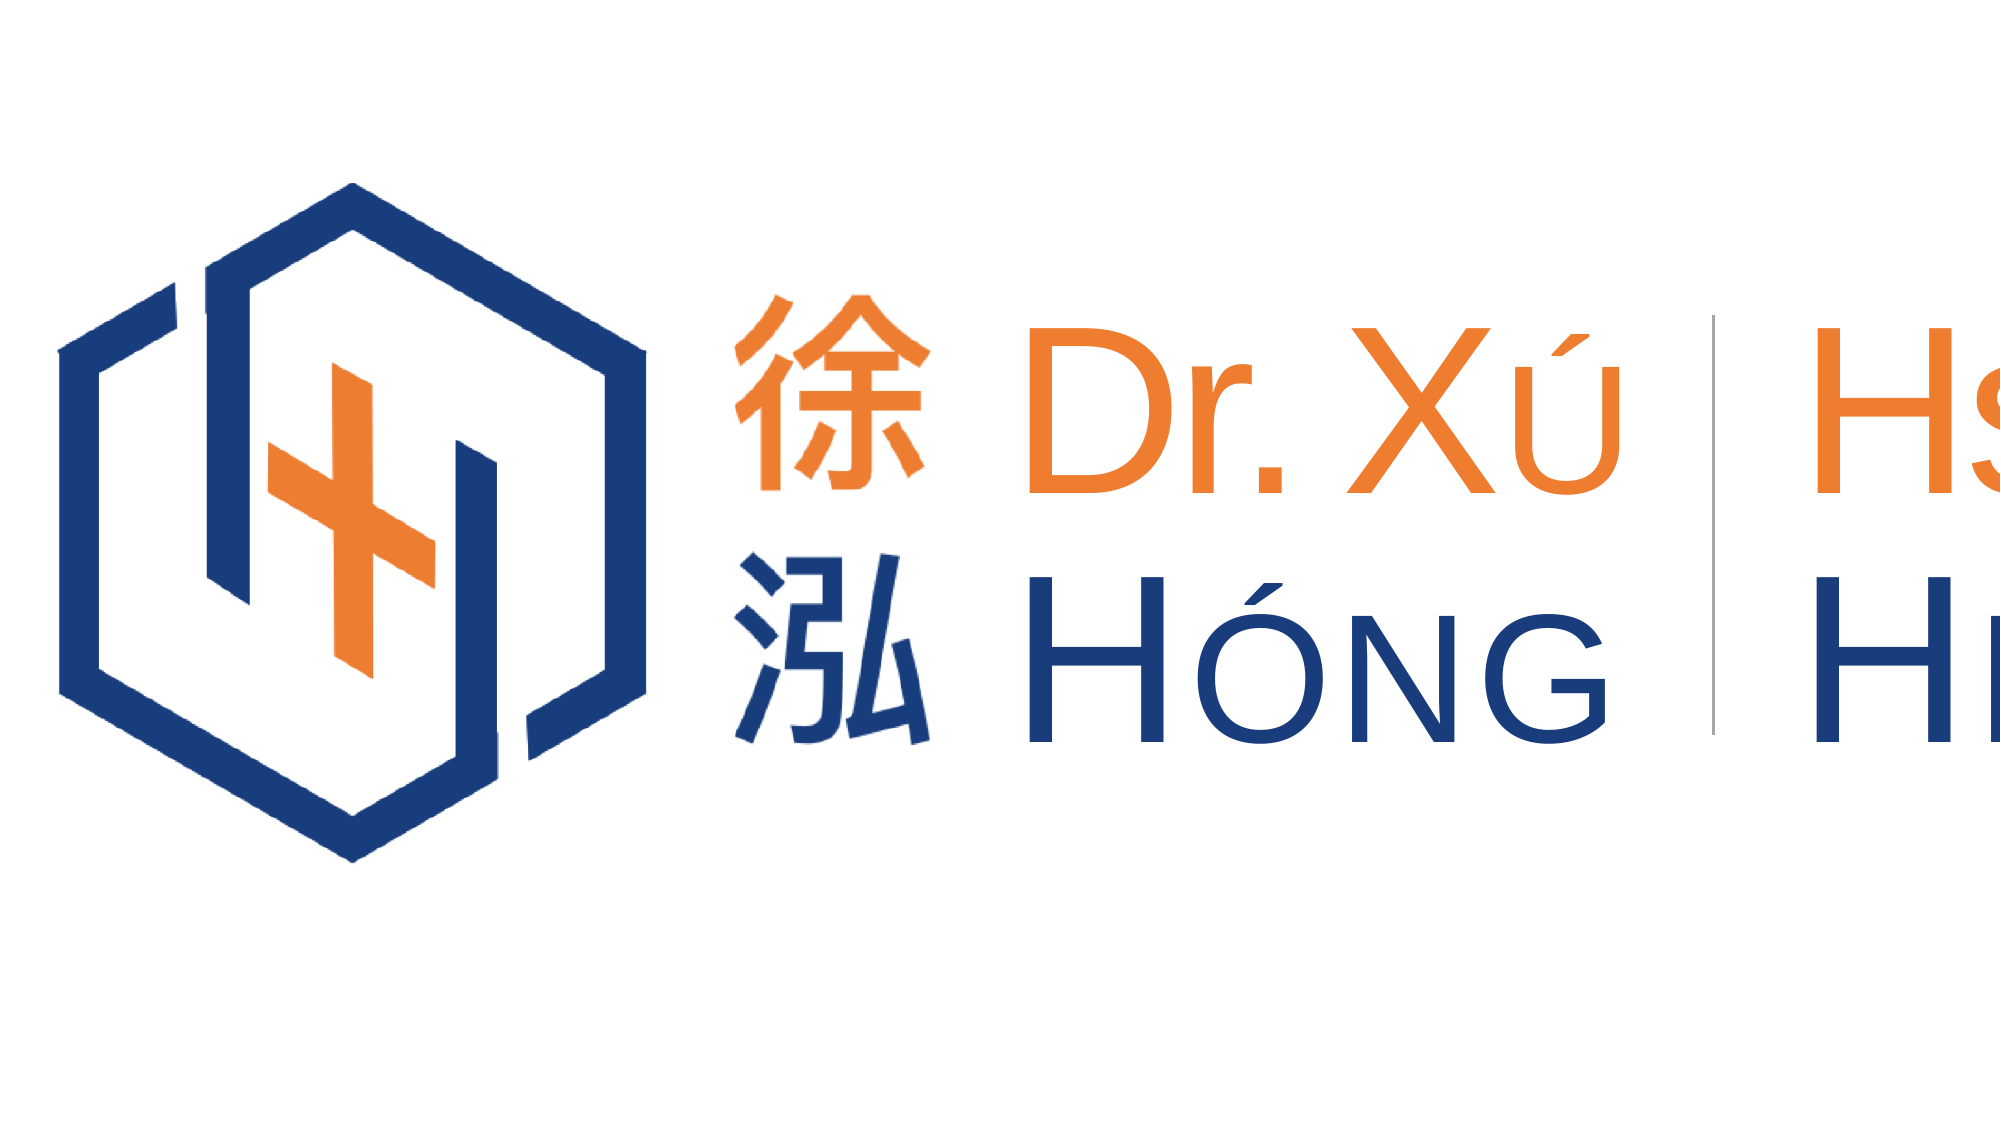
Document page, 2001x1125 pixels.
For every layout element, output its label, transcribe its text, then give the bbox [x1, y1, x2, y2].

text_box Hsu [1783, 246, 2000, 495]
text_box HELIOS [1782, 495, 2000, 798]
text_box Dr. XÚ [995, 246, 1714, 495]
text_box HÓNG [995, 495, 1714, 798]
picture [56, 182, 948, 917]
